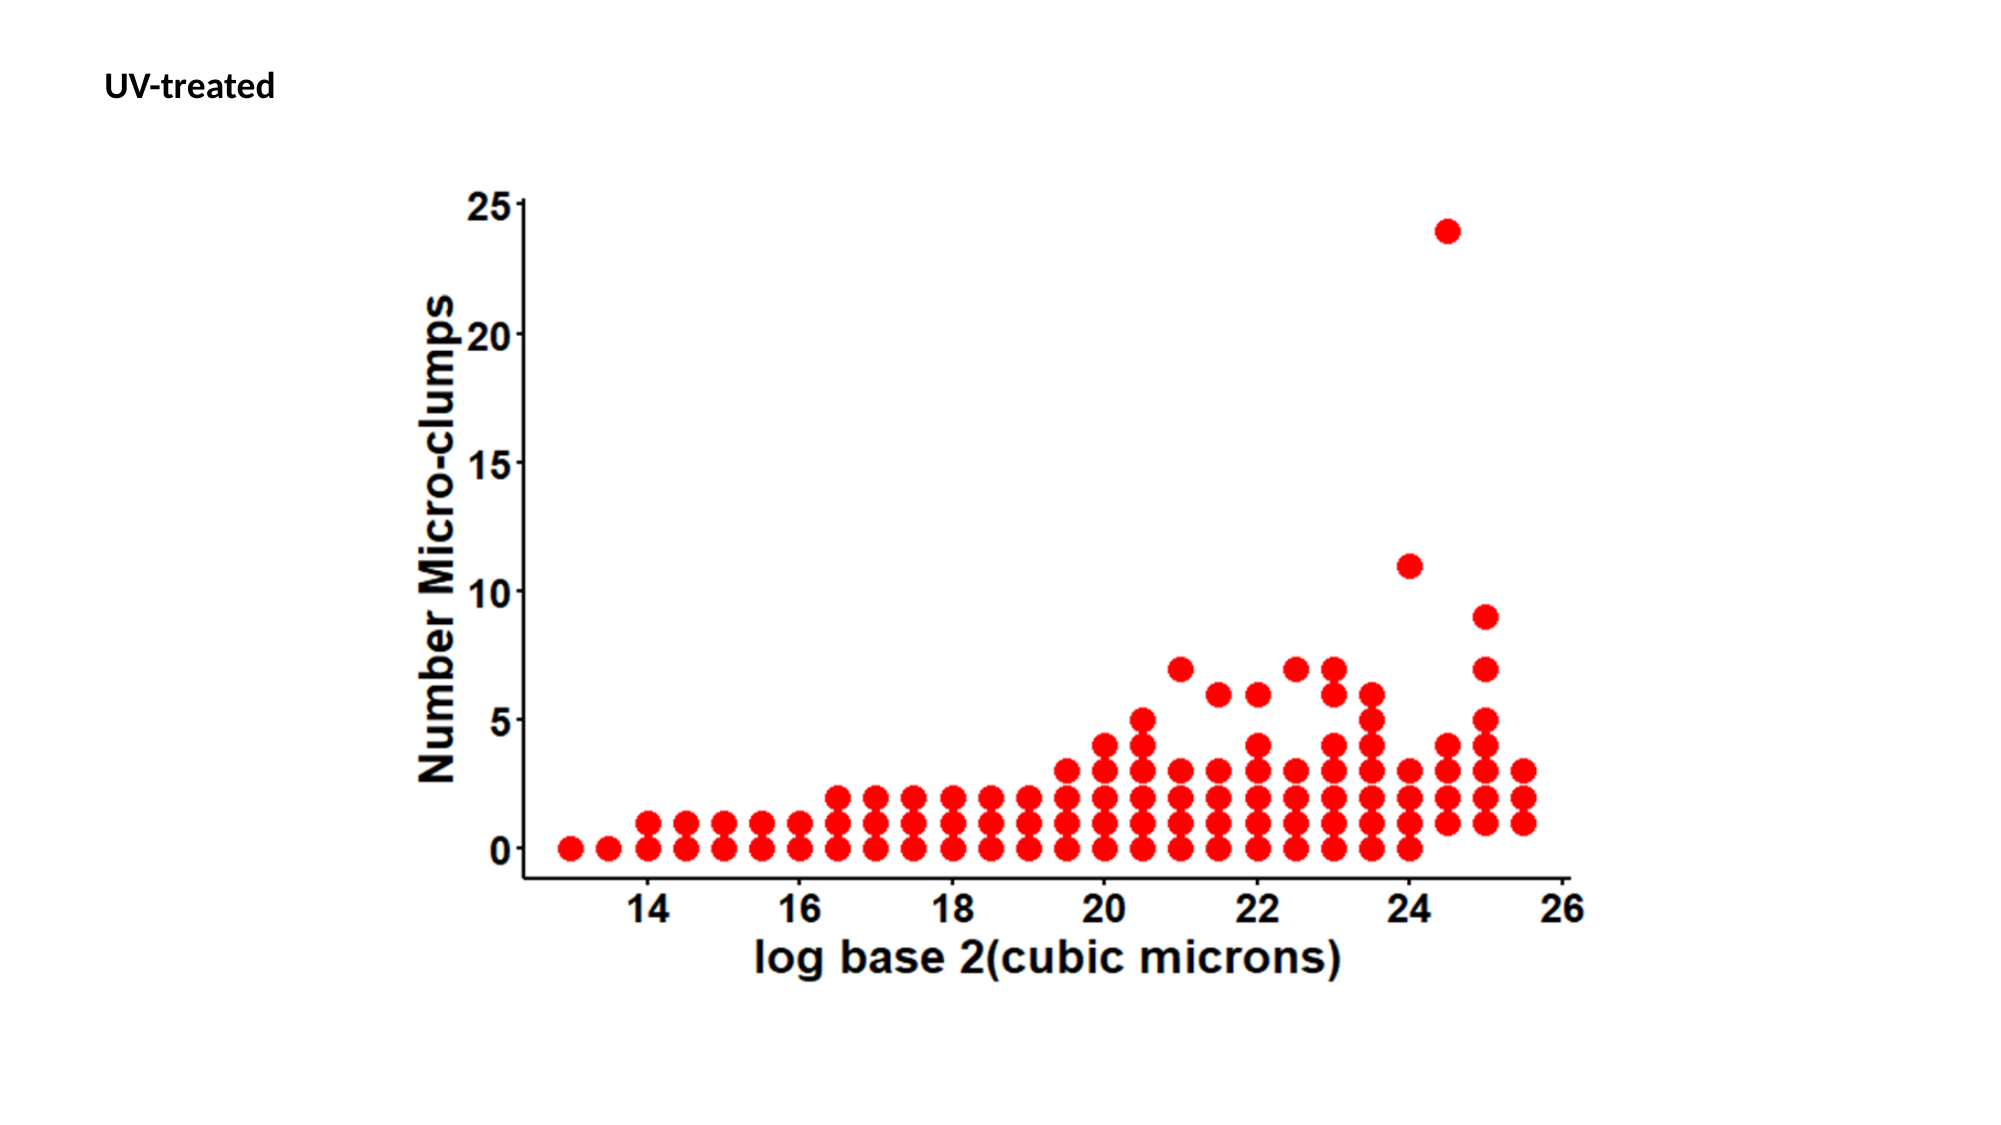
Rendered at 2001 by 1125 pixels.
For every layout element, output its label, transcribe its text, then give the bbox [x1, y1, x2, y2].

text_box UV-treated [89, 54, 332, 114]
picture [384, 168, 1621, 1012]
